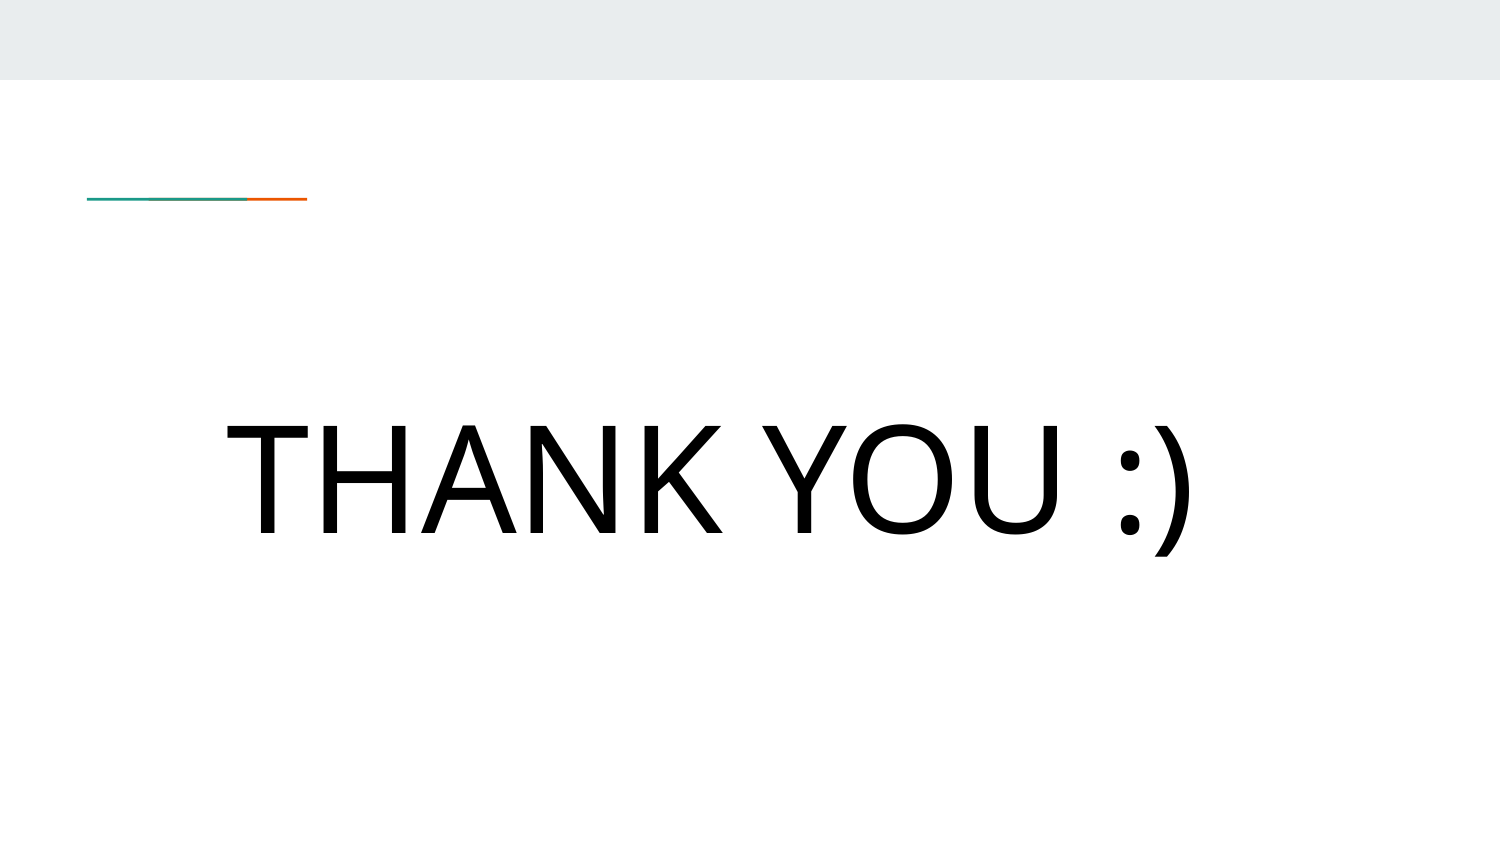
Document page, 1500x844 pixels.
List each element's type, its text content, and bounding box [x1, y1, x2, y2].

list THANK YOU :) [119, 341, 1381, 712]
